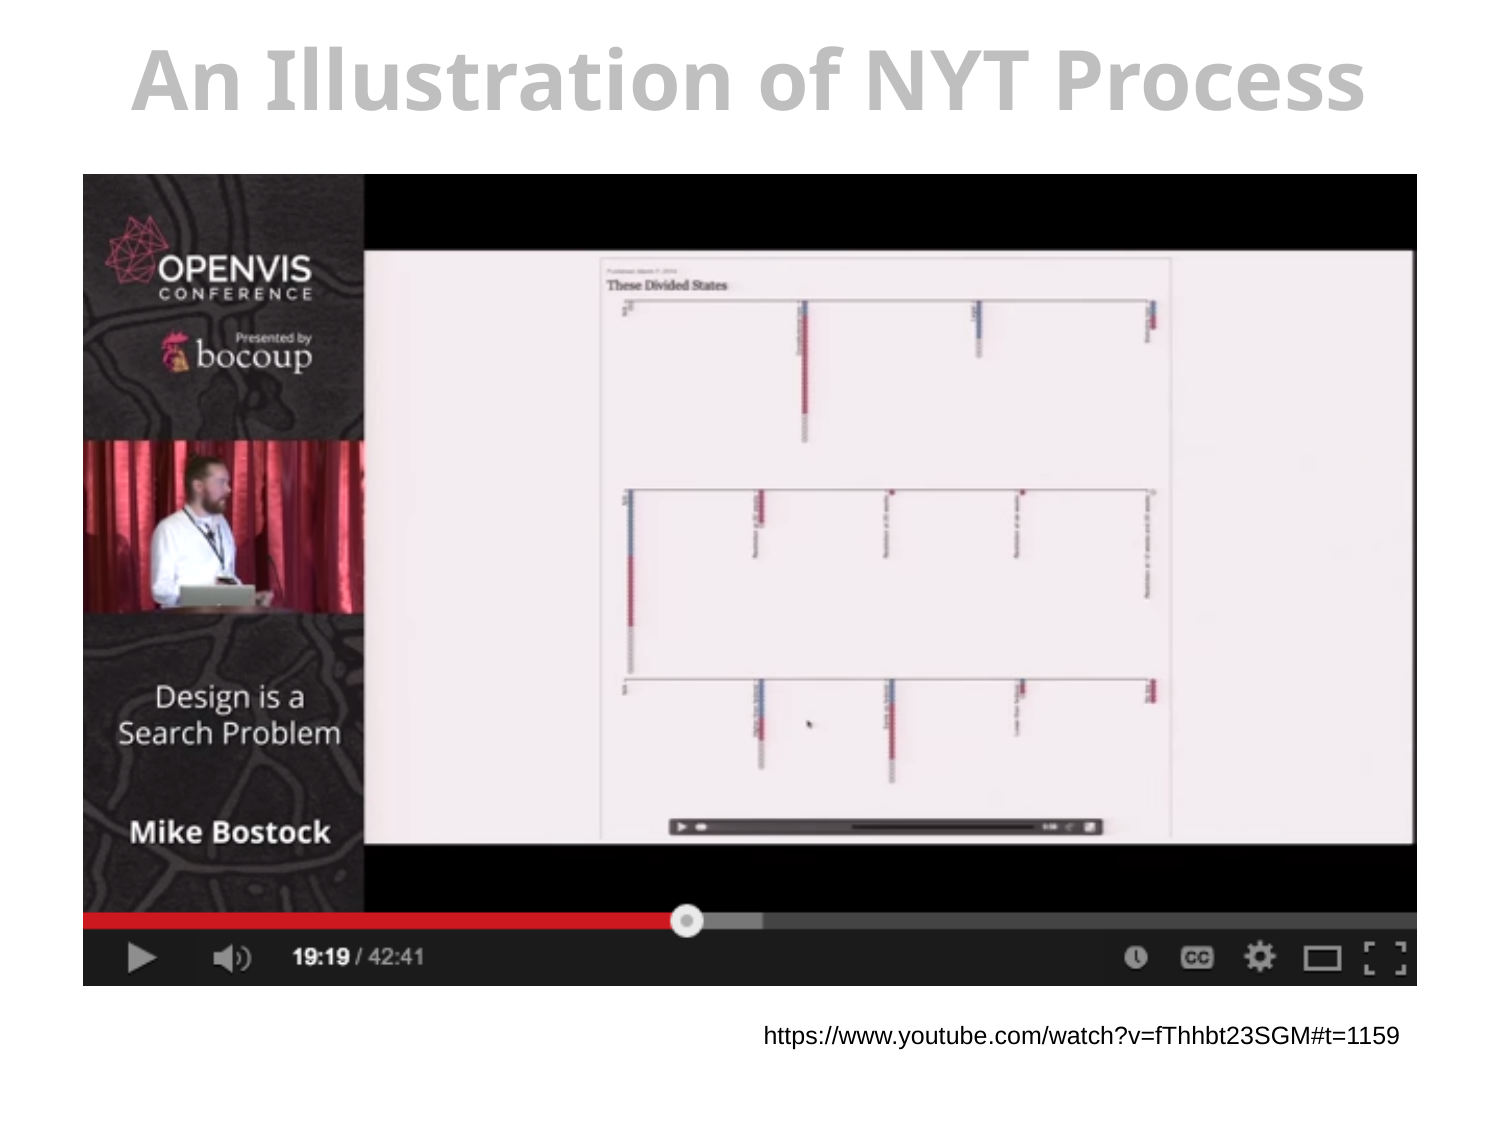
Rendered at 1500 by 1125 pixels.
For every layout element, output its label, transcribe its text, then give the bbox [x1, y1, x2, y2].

text_box https://www.youtube.com/watch?v=fThhbt23SGM#t=1159 [666, 1012, 1417, 1058]
title An Illustration of NYT Process [75, 15, 1425, 138]
picture [83, 174, 1417, 986]
